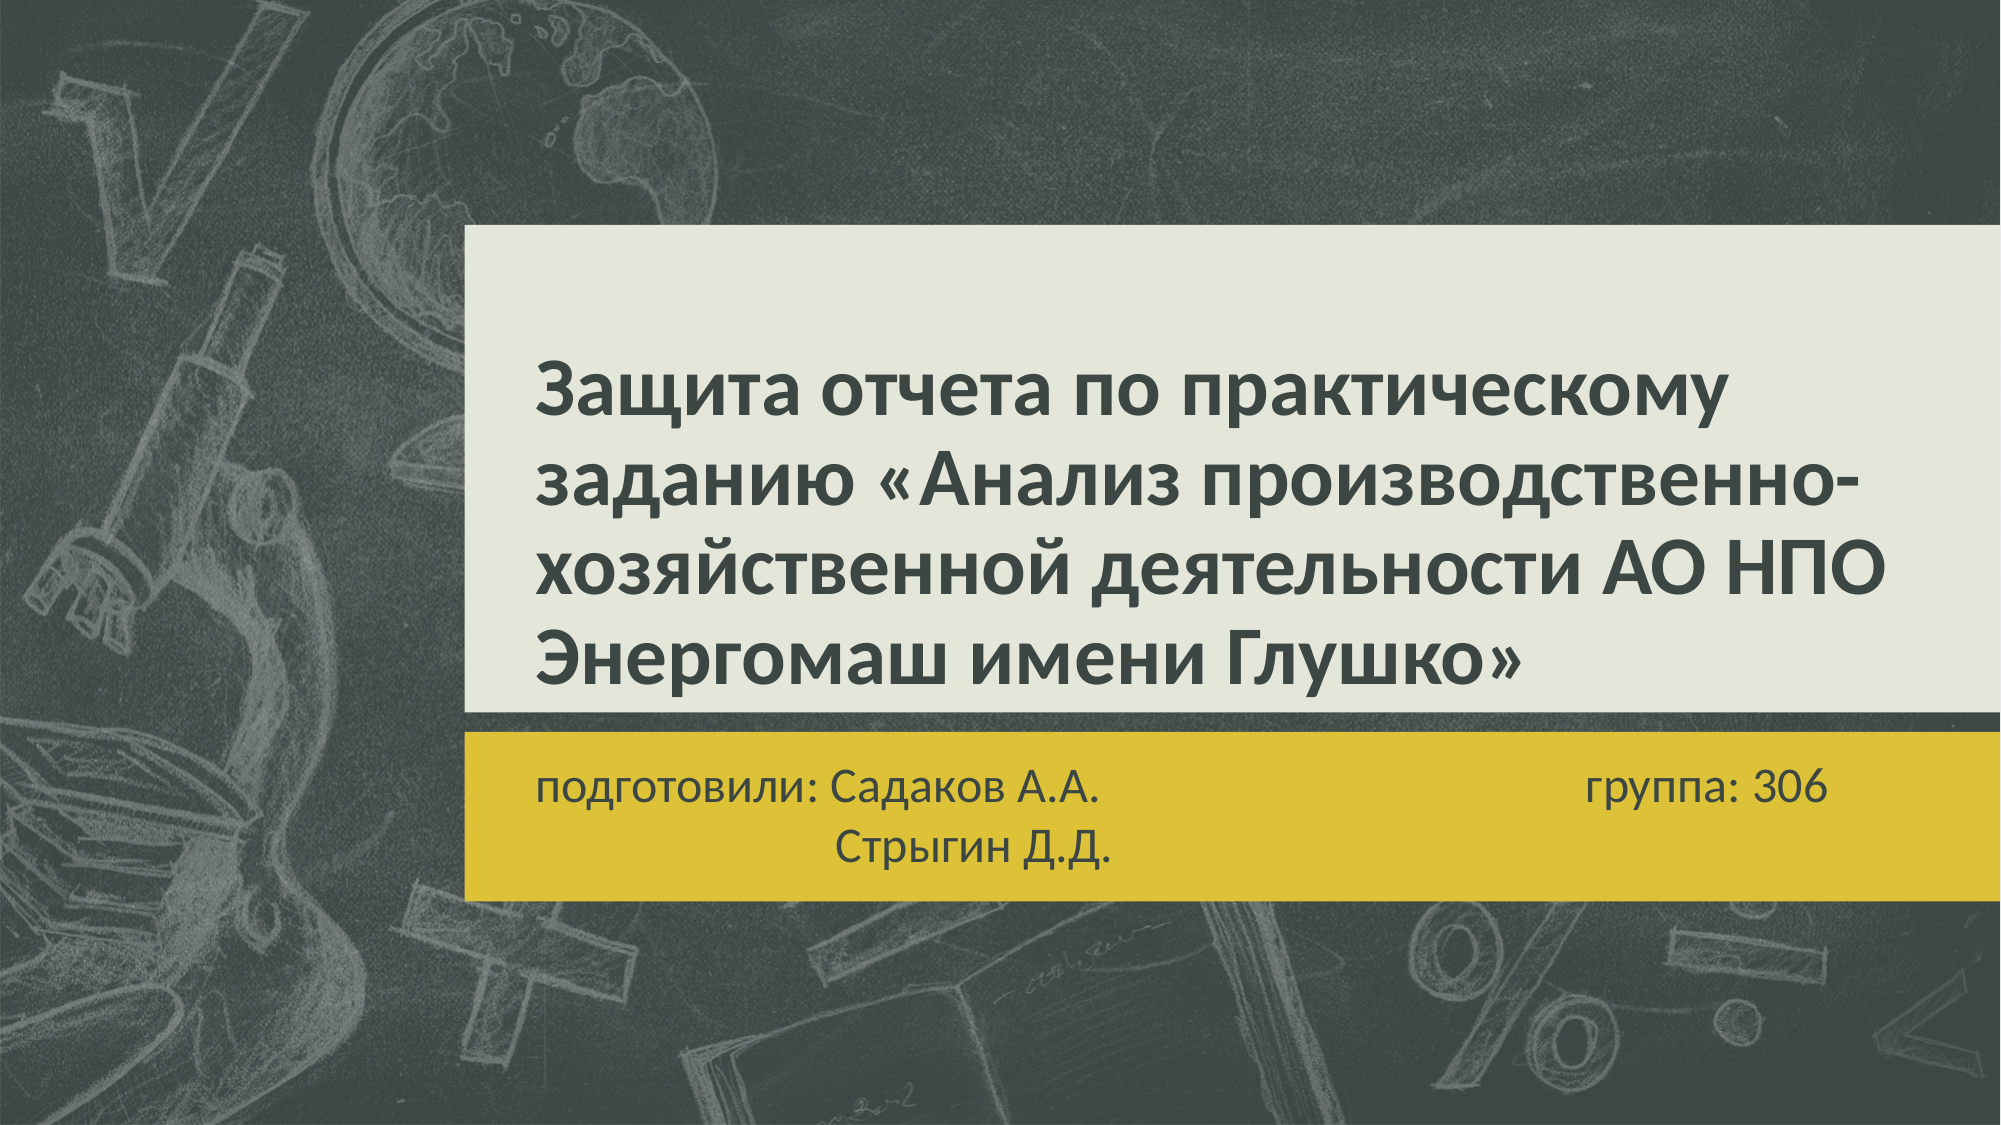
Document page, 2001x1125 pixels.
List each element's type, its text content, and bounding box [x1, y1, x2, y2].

subtitle подготовили: Садаков А.А. группа: 306 Стрыгин Д.Д. [520, 744, 1916, 887]
title Защита отчета по практическому заданию «Анализ производственно-хозяйственной деятельности АО НПО Энергомаш имени Глушко» [520, 318, 1916, 711]
picture [0, 0, 2001, 1125]
